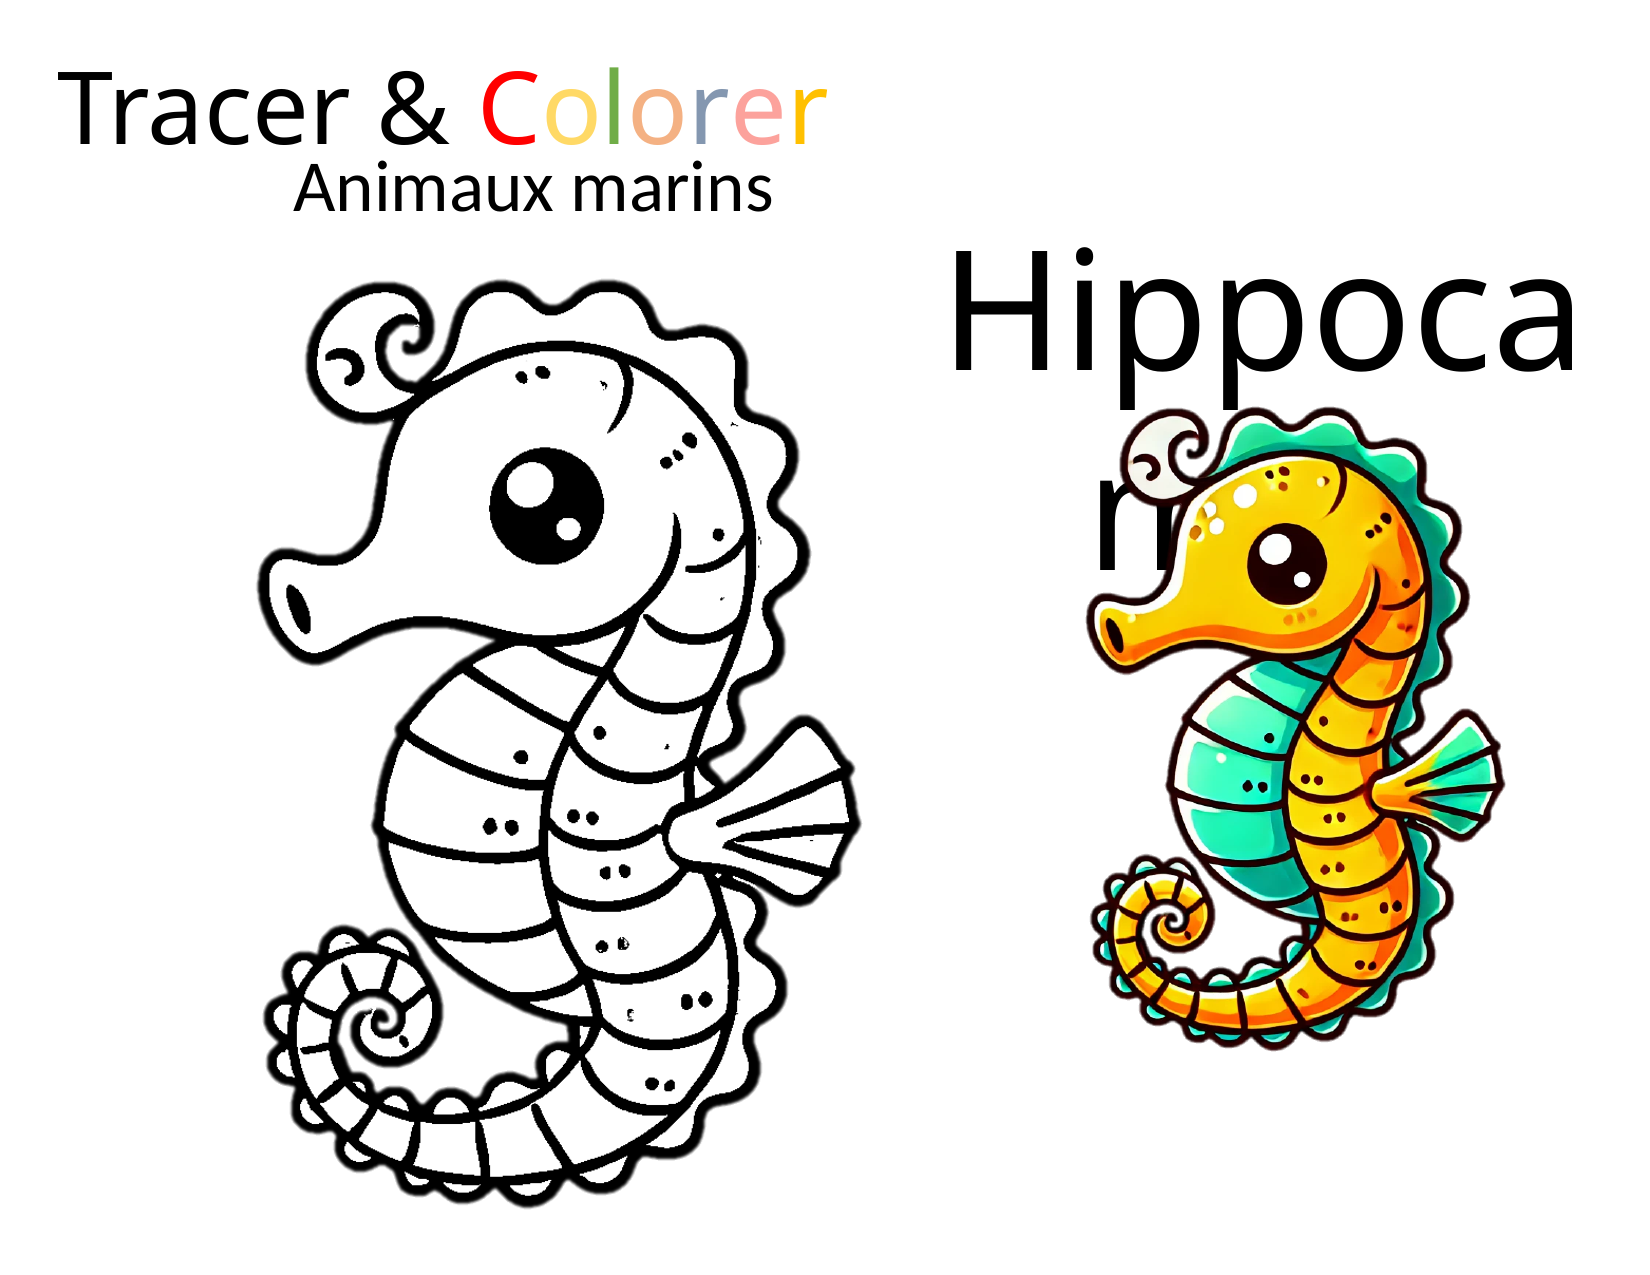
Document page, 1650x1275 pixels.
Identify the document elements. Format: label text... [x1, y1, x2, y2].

text_box Tracer & Colorer [42, 36, 1007, 173]
picture [14, 194, 1650, 1275]
text_box Animaux marins [149, 173, 918, 194]
text_box Hippocampe [1095, 196, 1650, 347]
